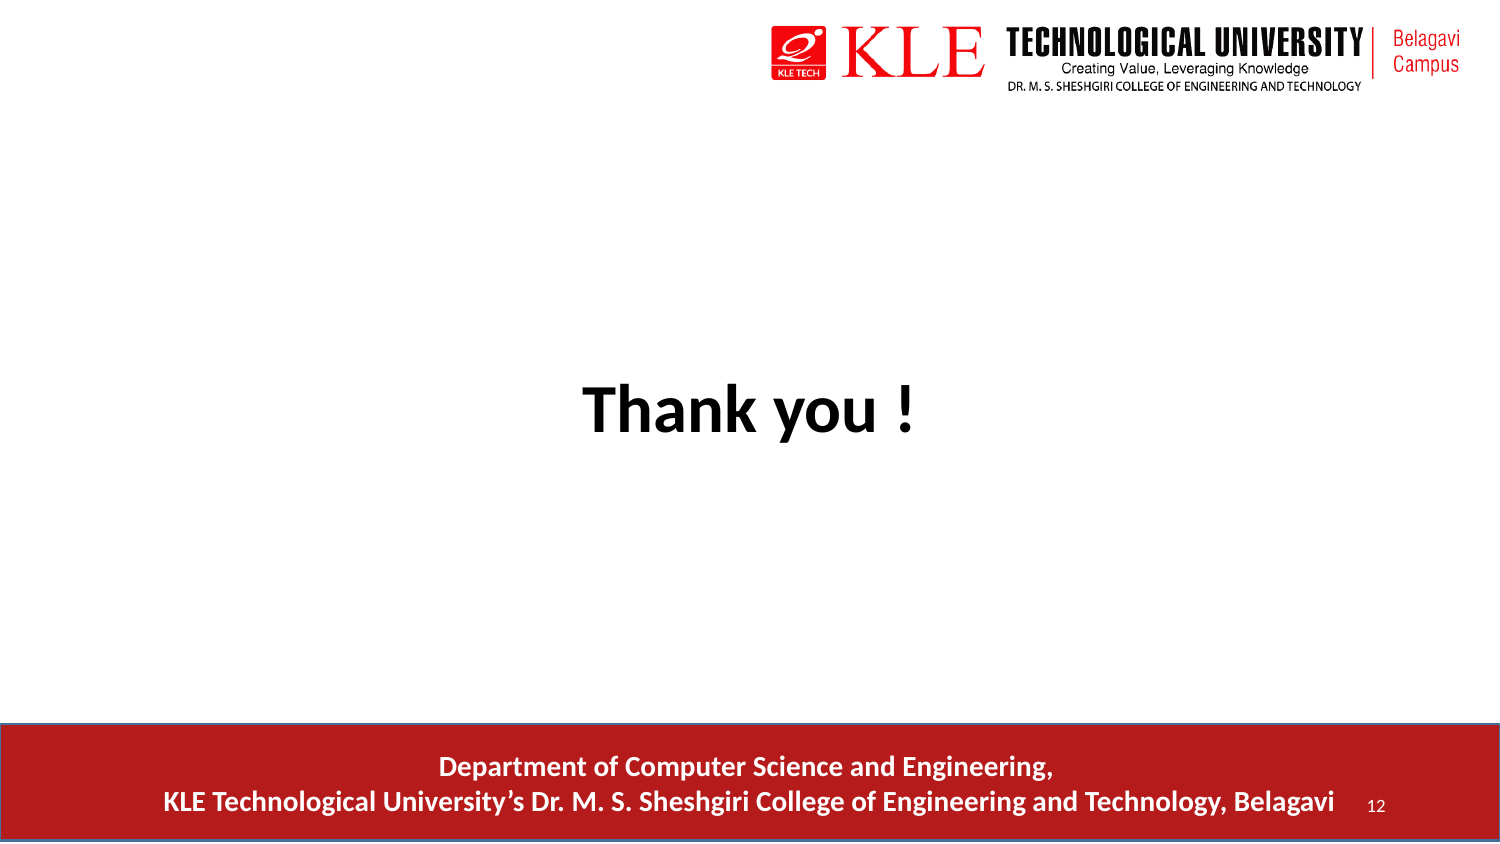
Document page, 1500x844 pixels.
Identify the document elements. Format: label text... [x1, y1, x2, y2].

title Thank you ! [103, 328, 1397, 492]
picture [767, 18, 1470, 97]
slide_number 12 [1059, 782, 1397, 827]
text_box Department of Computer Science and Engineering, KLE Technological University’s Dr. M. S. Sheshgiri College of Engineering and Technology, Belagavi [0, 723, 1500, 841]
